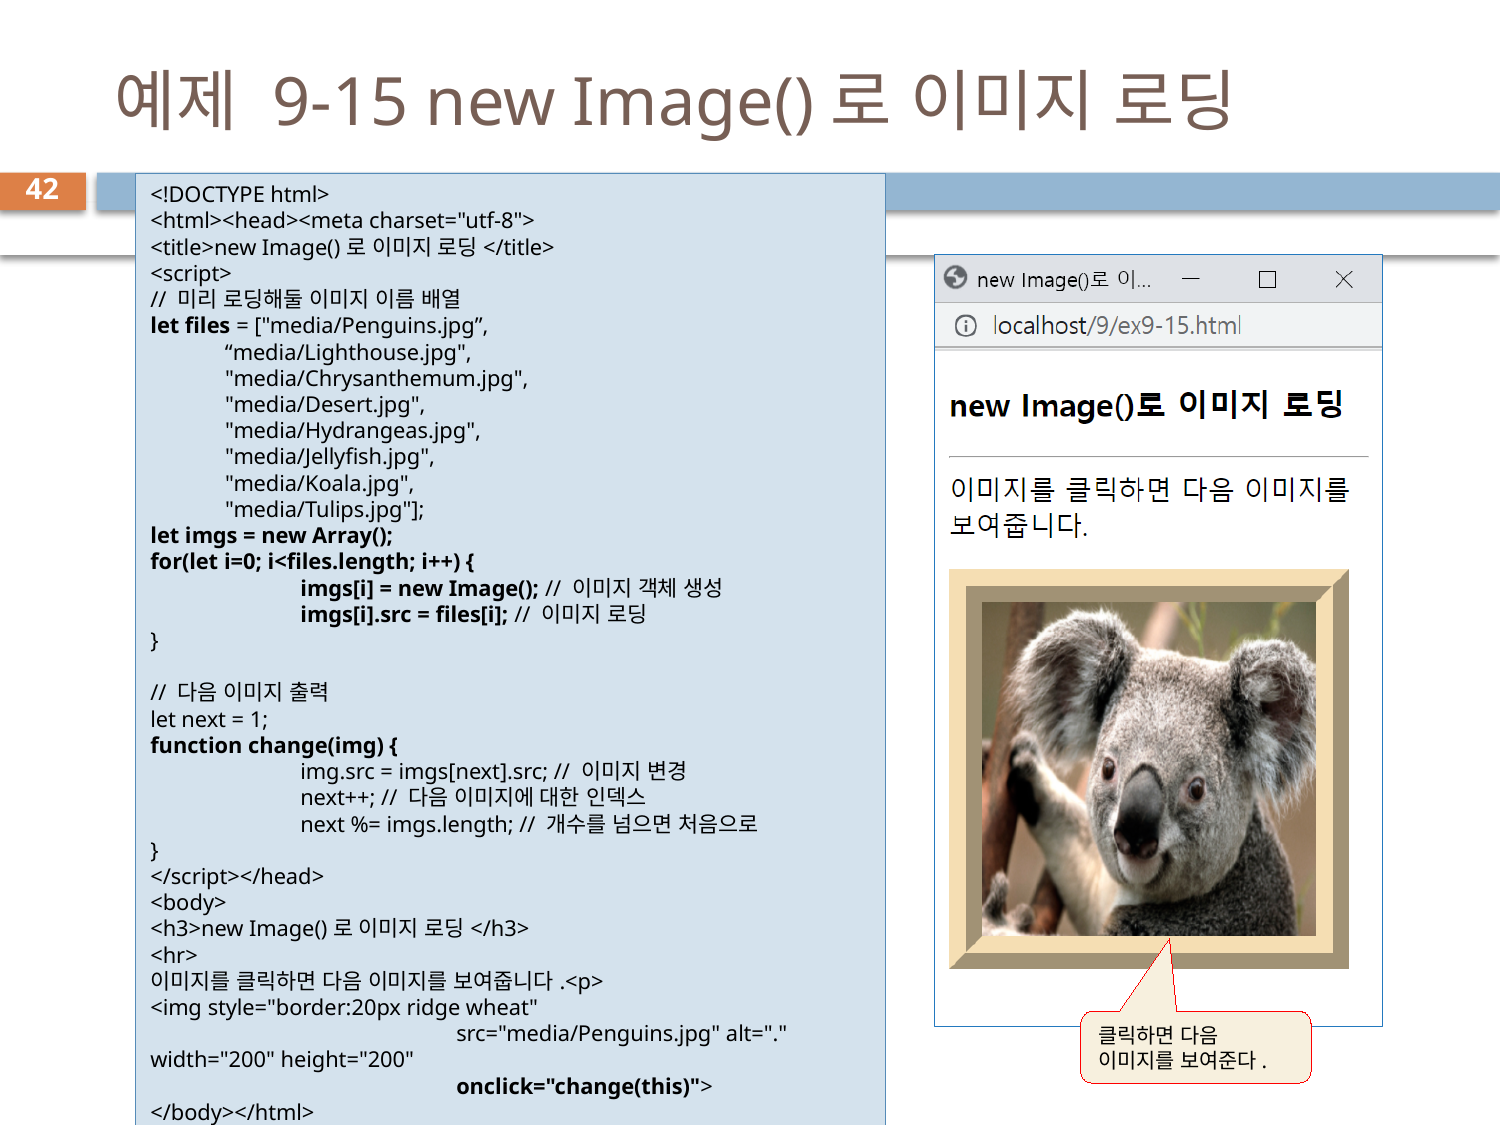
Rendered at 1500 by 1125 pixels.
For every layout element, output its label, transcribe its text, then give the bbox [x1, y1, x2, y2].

text_box 클릭하면 다음 이미지를 보여준다. [1080, 1037, 1312, 1084]
picture [935, 254, 1383, 1027]
text_box <!DOCTYPE html> <html><head><meta charset="utf-8"> <title>new Image()로 이미지 로딩</title> <script> // 미리 로딩해둘 이미지 이름 배열 let files = ["media/Penguins.jpg”, “media/Lighthouse.jpg", "media/Chrysanthemum.jpg", "media/Desert.jpg", "media/Hydrangeas.jpg", "media/Jellyfish.jpg", "media/Koala.jpg", "media/Tulips.jpg"]; let imgs = new Array(); for(let i=0; i<files.length; i++) { imgs[i] = new Image(); // 이미지 객체 생성 imgs[i].src = files[i]; // 이미지 로딩 } // 다음 이미지 출력 let next = 1; function change(img) { img.src = imgs[next].src; // 이미지 변경 next++; // 다음 이미지에 대한 인덱스 next %= imgs.length; // 개수를 넘으면 처음으로 } </script></head> <body> <h3>new Image()로 이미지 로딩</h3> <hr> 이미지를 클릭하면 다음 이미지를 보여줍니다.<p> <img style="border:20px ridge wheat" src="media/Penguins.jpg" alt="." width="200" height="200" onclick="change(this)"> </body></html> [135, 173, 886, 1125]
title 예제 9-15 new Image()로 이미지 로딩 [99, 37, 1438, 161]
slide_number 42 [0, 170, 87, 211]
